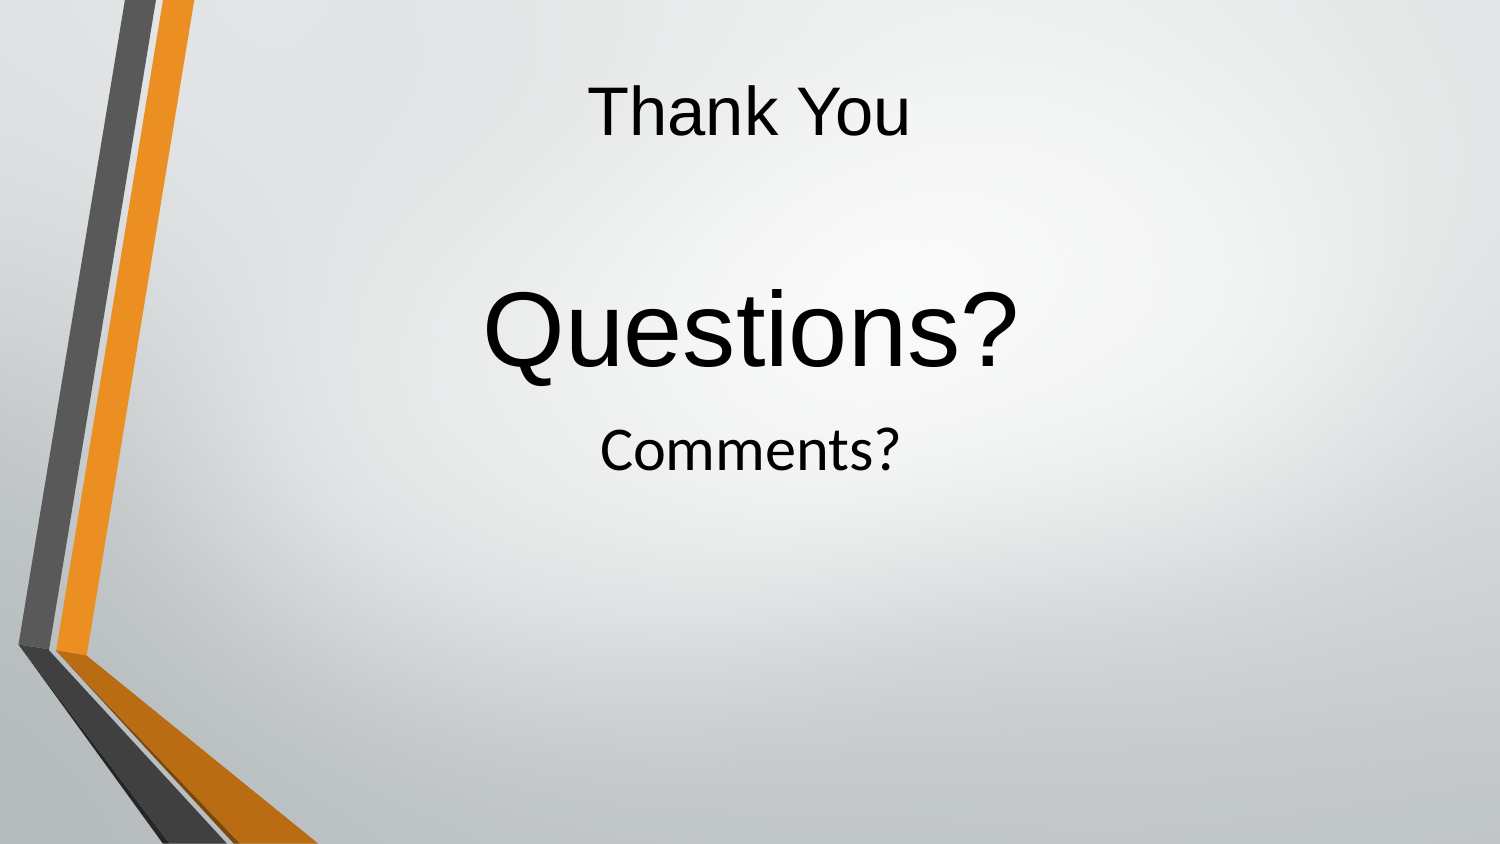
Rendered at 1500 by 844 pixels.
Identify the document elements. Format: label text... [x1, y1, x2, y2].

title Thank You [0, 0, 1500, 216]
list Questions? Comments? [460, 183, 1042, 569]
